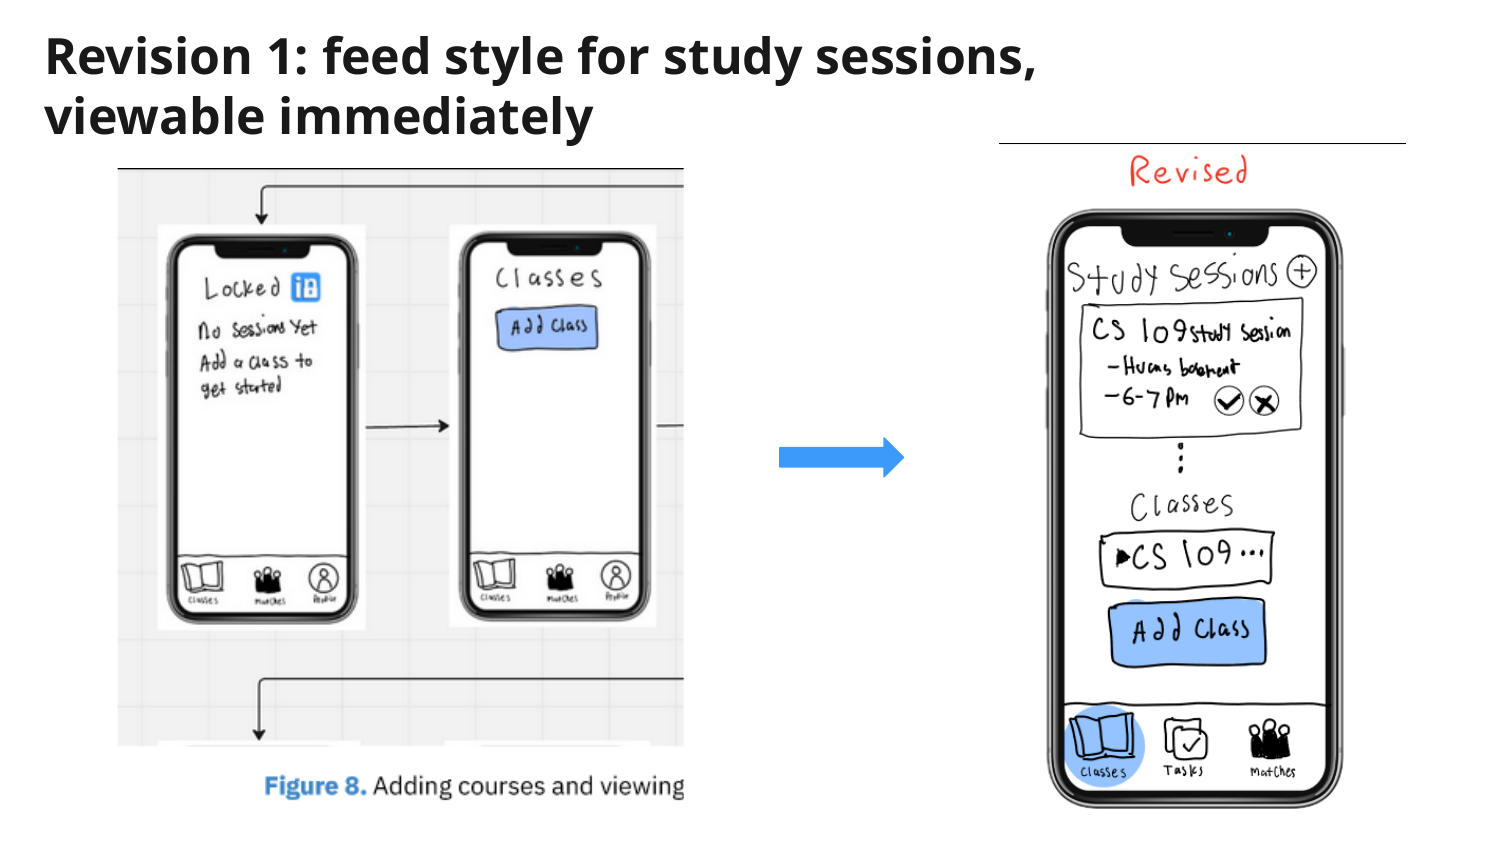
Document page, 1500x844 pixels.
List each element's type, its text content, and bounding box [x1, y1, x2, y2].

text_box [779, 438, 904, 477]
picture [999, 142, 1406, 834]
picture [117, 168, 684, 809]
title Revision 1: feed style for study sessions, viewable immediately [29, 9, 1209, 104]
